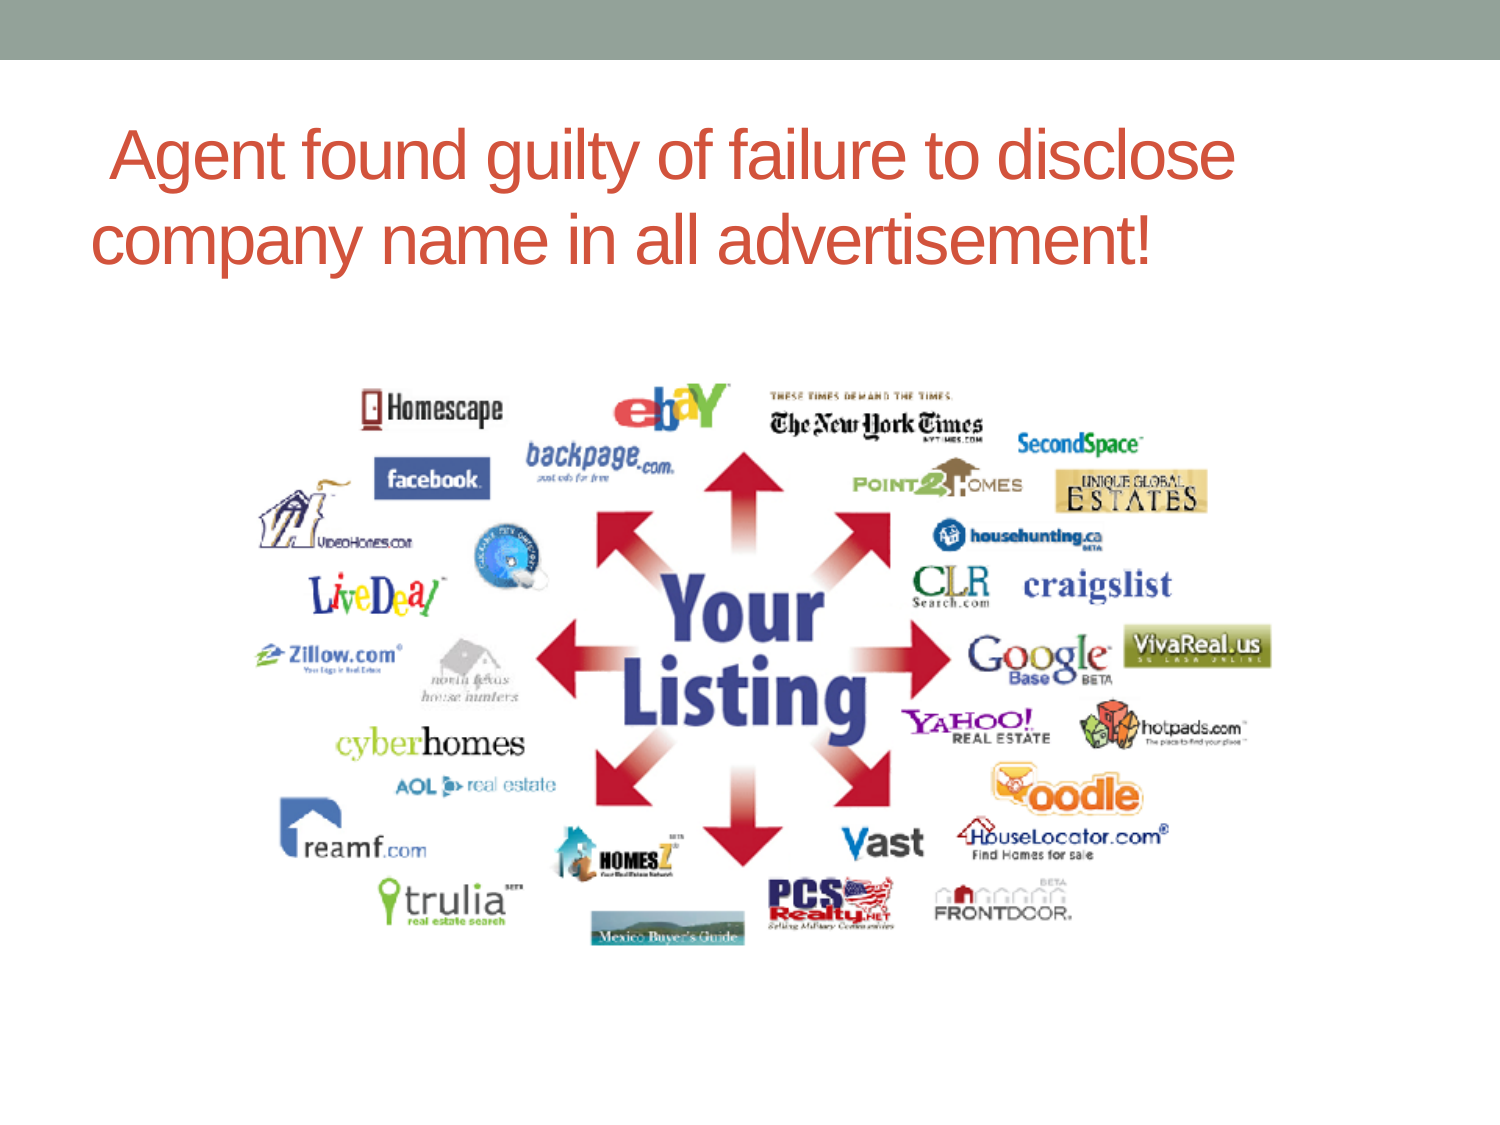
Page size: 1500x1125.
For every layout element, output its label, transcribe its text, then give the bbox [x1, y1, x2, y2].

title Agent found guilty of failure to disclose company name in all advertisement! [75, 99, 1425, 288]
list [212, 362, 1283, 977]
